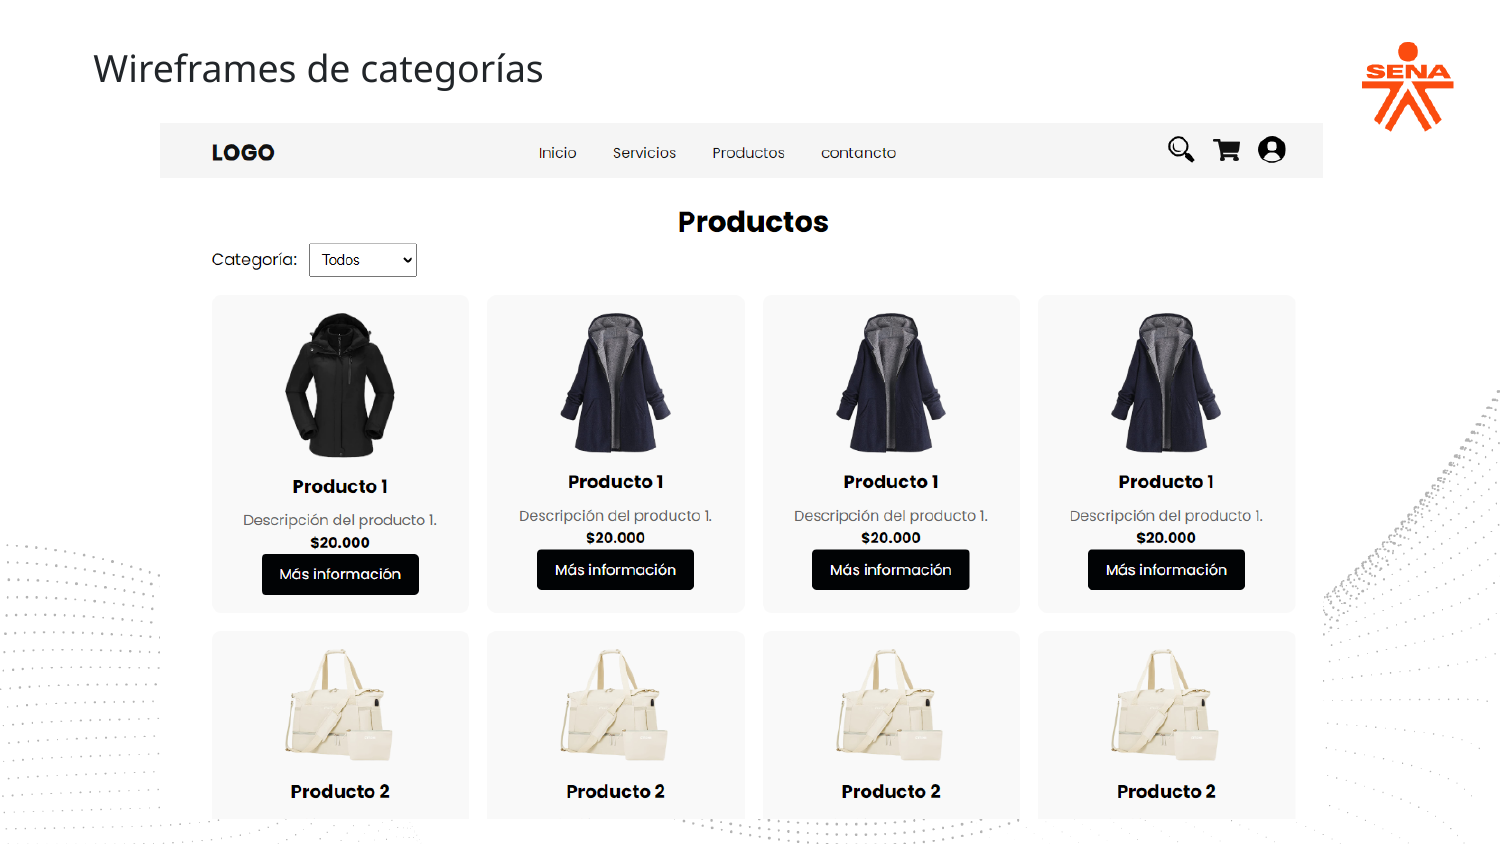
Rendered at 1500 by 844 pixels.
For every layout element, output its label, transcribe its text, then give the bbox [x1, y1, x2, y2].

picture [0, 0, 1500, 844]
text_box Wireframes de categorías [78, 37, 1347, 98]
